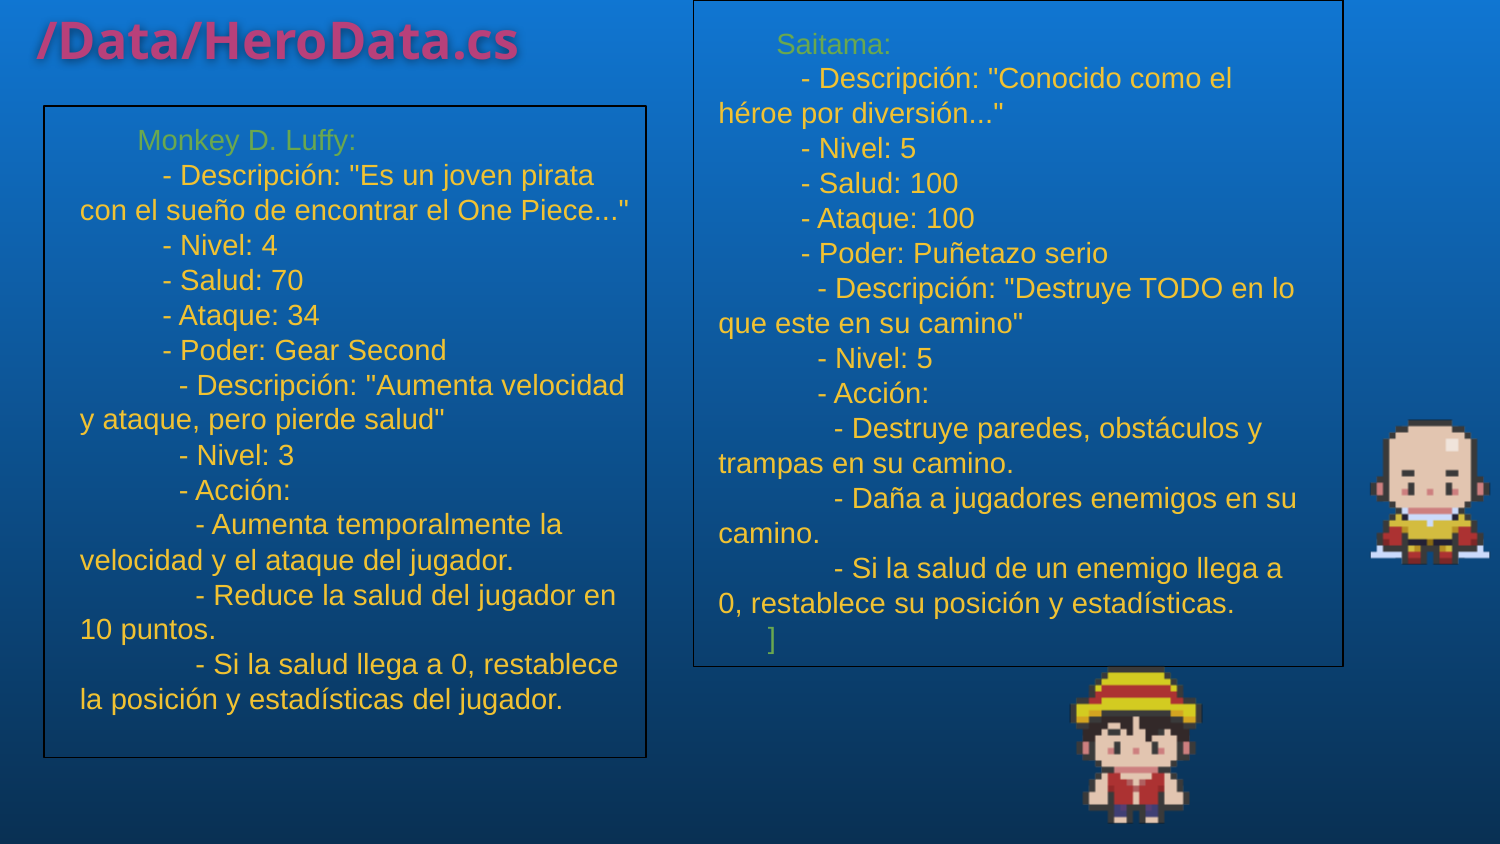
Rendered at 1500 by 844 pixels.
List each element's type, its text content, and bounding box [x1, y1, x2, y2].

text_box [693, 0, 1344, 667]
title /Data/HeroData.cs [21, 0, 693, 85]
text_box [43, 106, 647, 758]
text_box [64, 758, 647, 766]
text_box Saitama: - Descripción: "Conocido como el héroe por diversión..." - Nivel: 5 - Salud: 100 - Ataque: 100 - Poder: Puñetazo serio - Descripción: "Destruye TODO en lo que este en su camino" - Nivel: 5 - Acción: - Destruye paredes, obstáculos y trampas en su camino. - Daña a jugadores enemigos en su camino. - Si la salud de un enemigo llega a 0, restablece su posición y estadísticas. ] [703, 9, 1327, 705]
picture [1033, 647, 1235, 844]
picture [1326, 388, 1500, 590]
